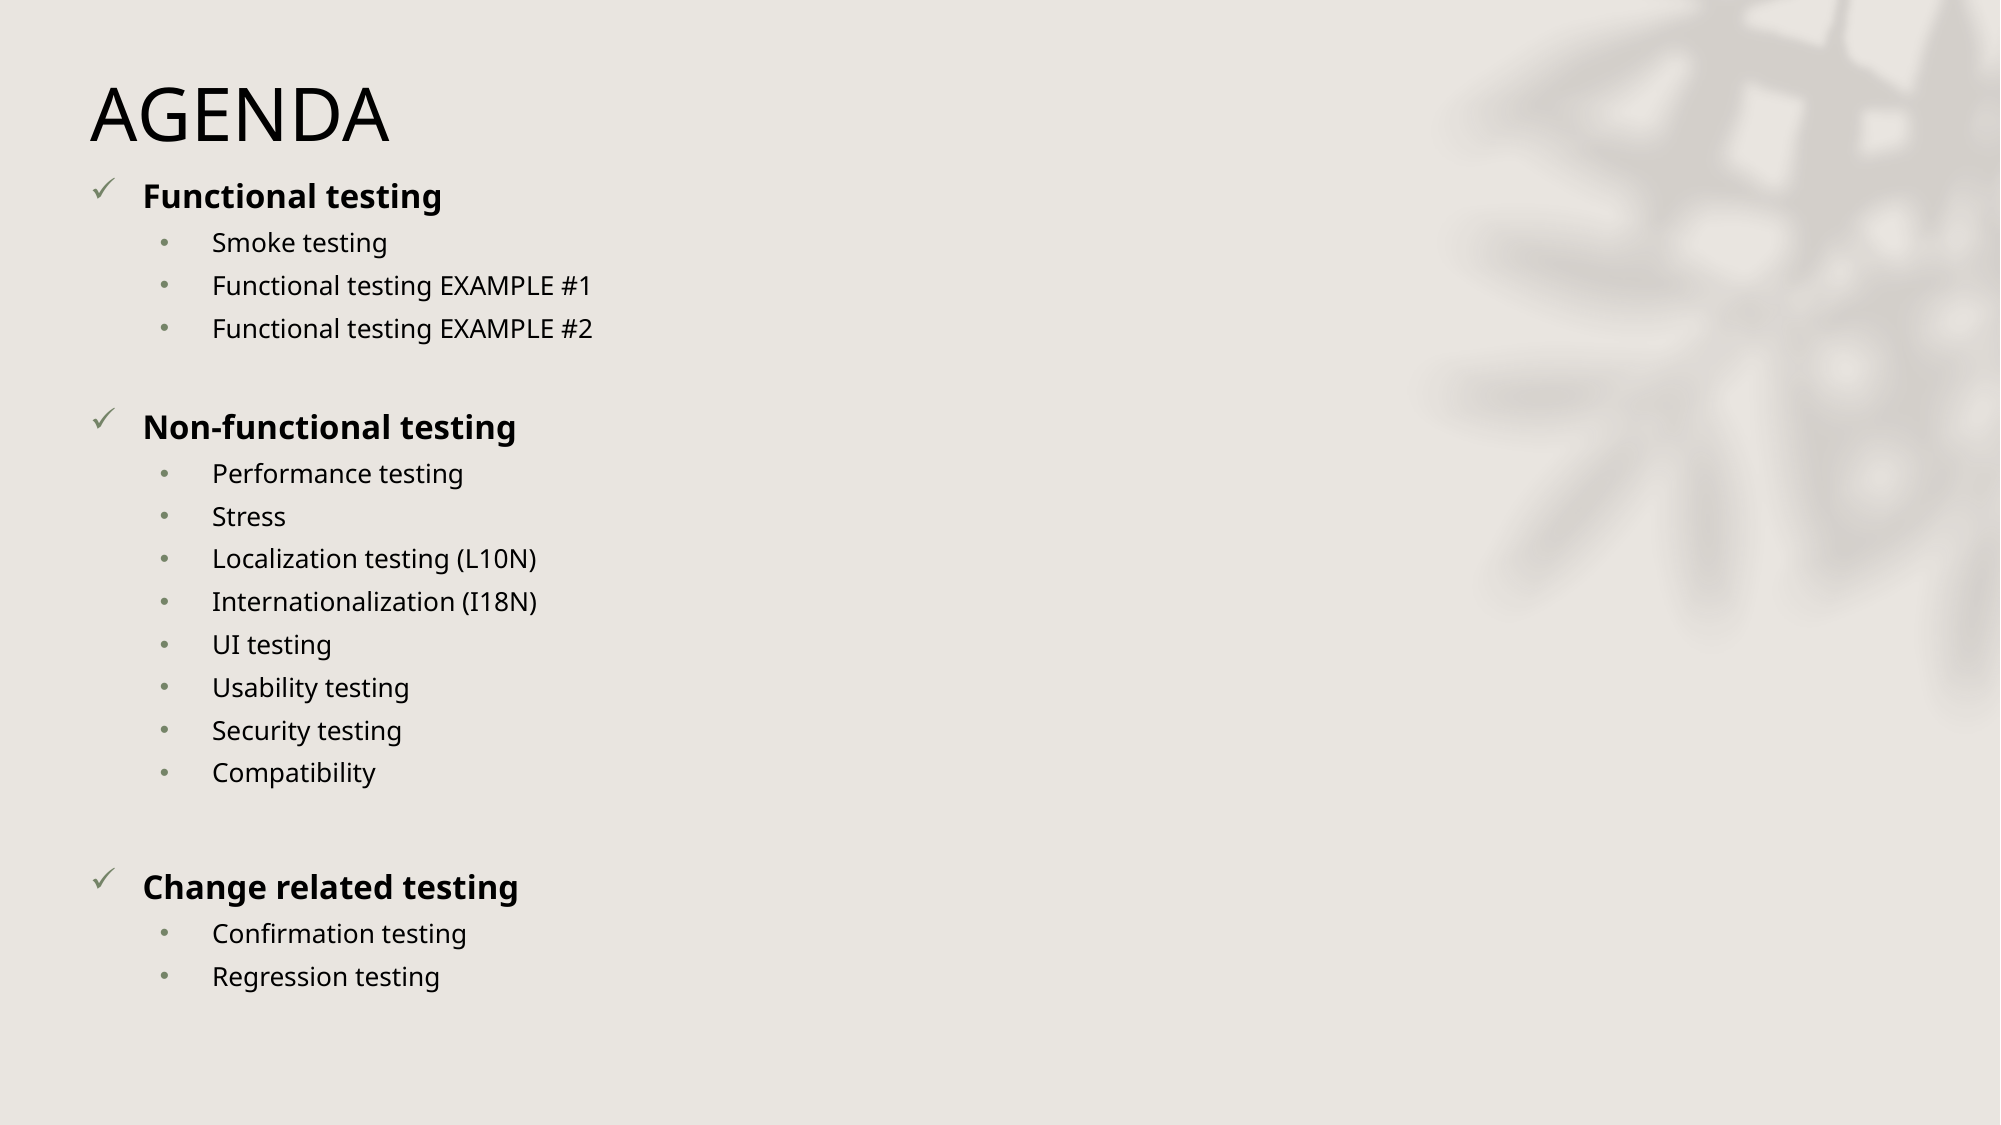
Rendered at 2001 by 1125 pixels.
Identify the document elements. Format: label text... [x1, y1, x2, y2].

title AGENDA [75, 60, 1863, 164]
list Functional testing Smoke testing Functional testing EXAMPLE #1 Functional testing EXAMPLE #2 Non-functional testing Performance testing Stress Localization testing (L10N) Internationalization (I18N) UI testing Usability testing Security testing Compatibility Change related testing Confirmation testing Regression testing [75, 164, 1925, 1009]
